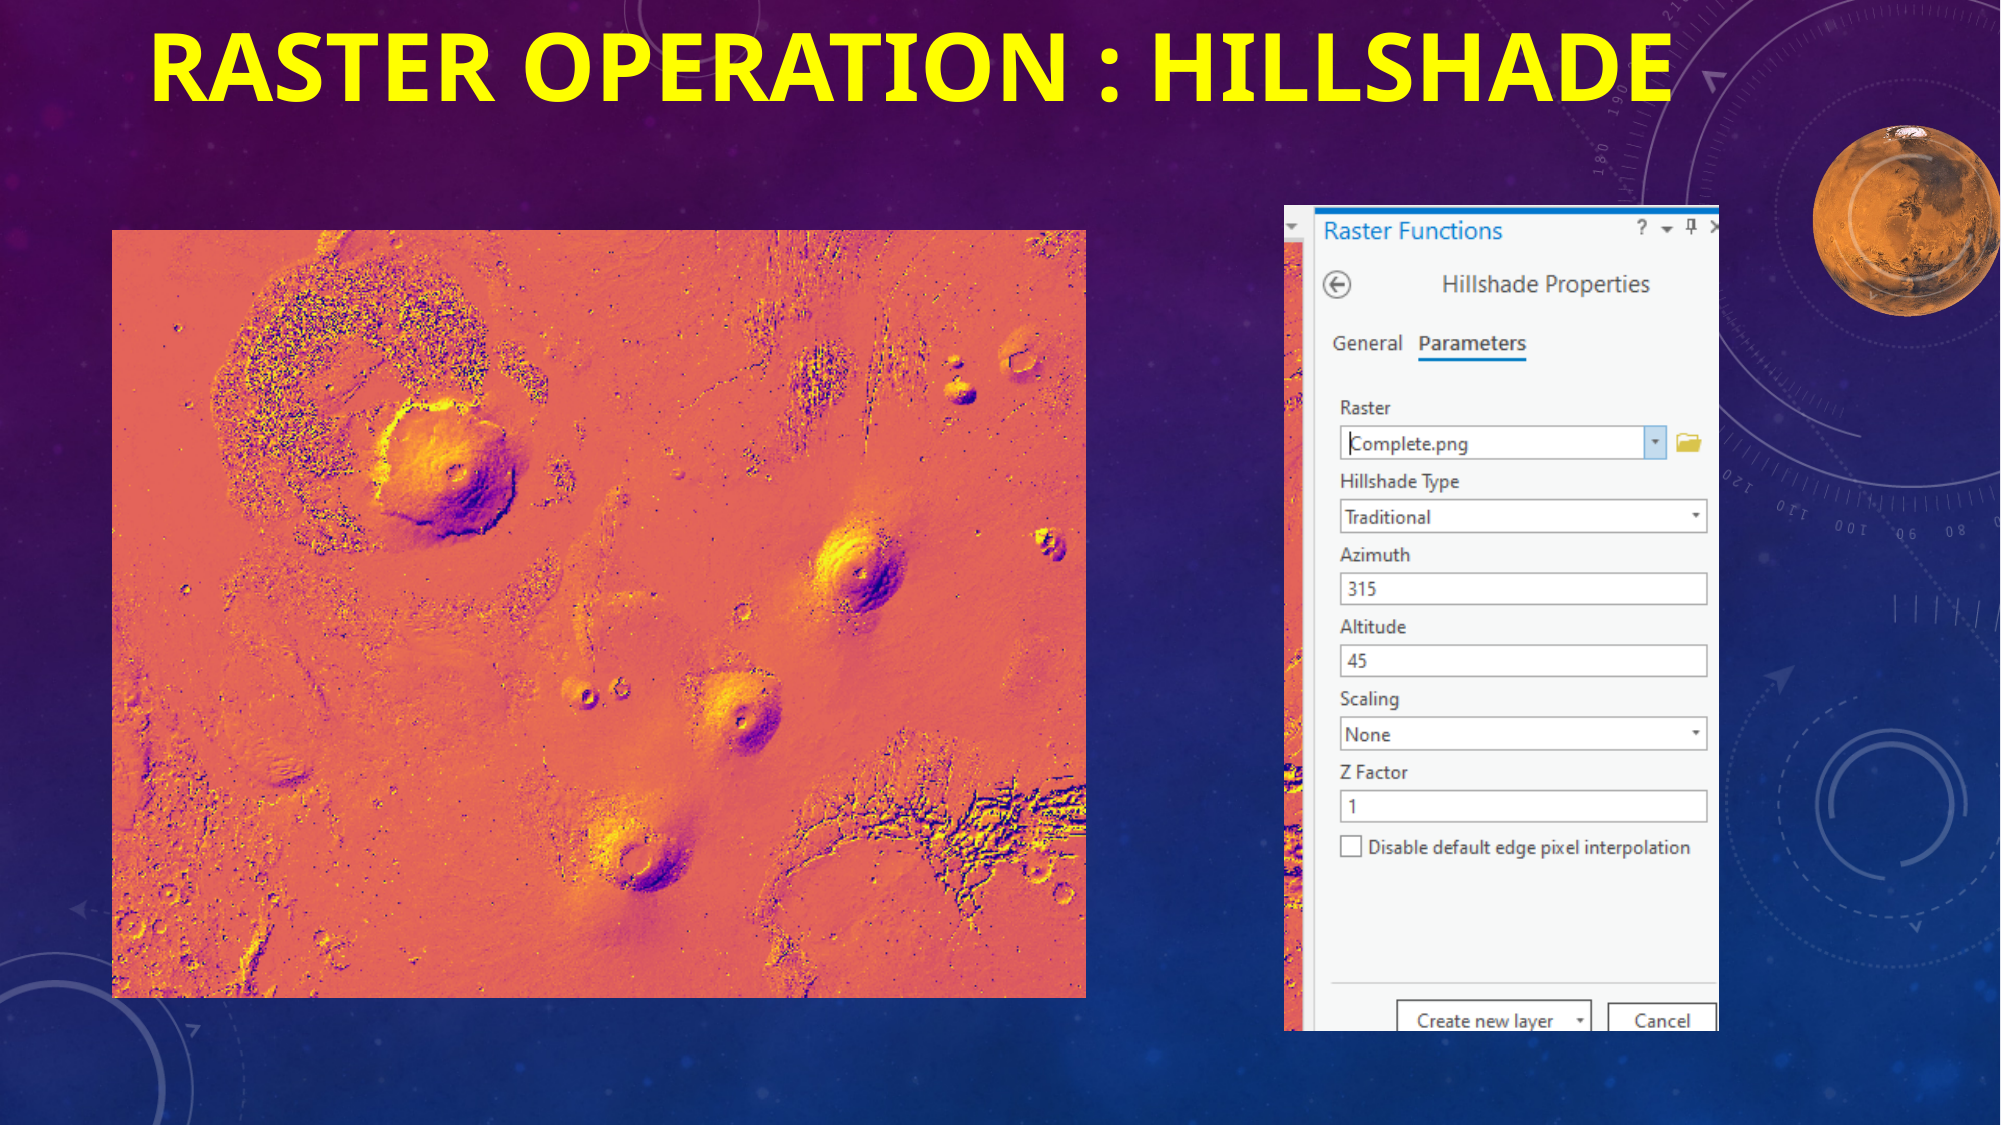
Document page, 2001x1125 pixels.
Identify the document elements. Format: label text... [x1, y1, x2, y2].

picture [0, 0, 2001, 1125]
text_box Raster operation : Hillshade [0, 0, 1823, 206]
